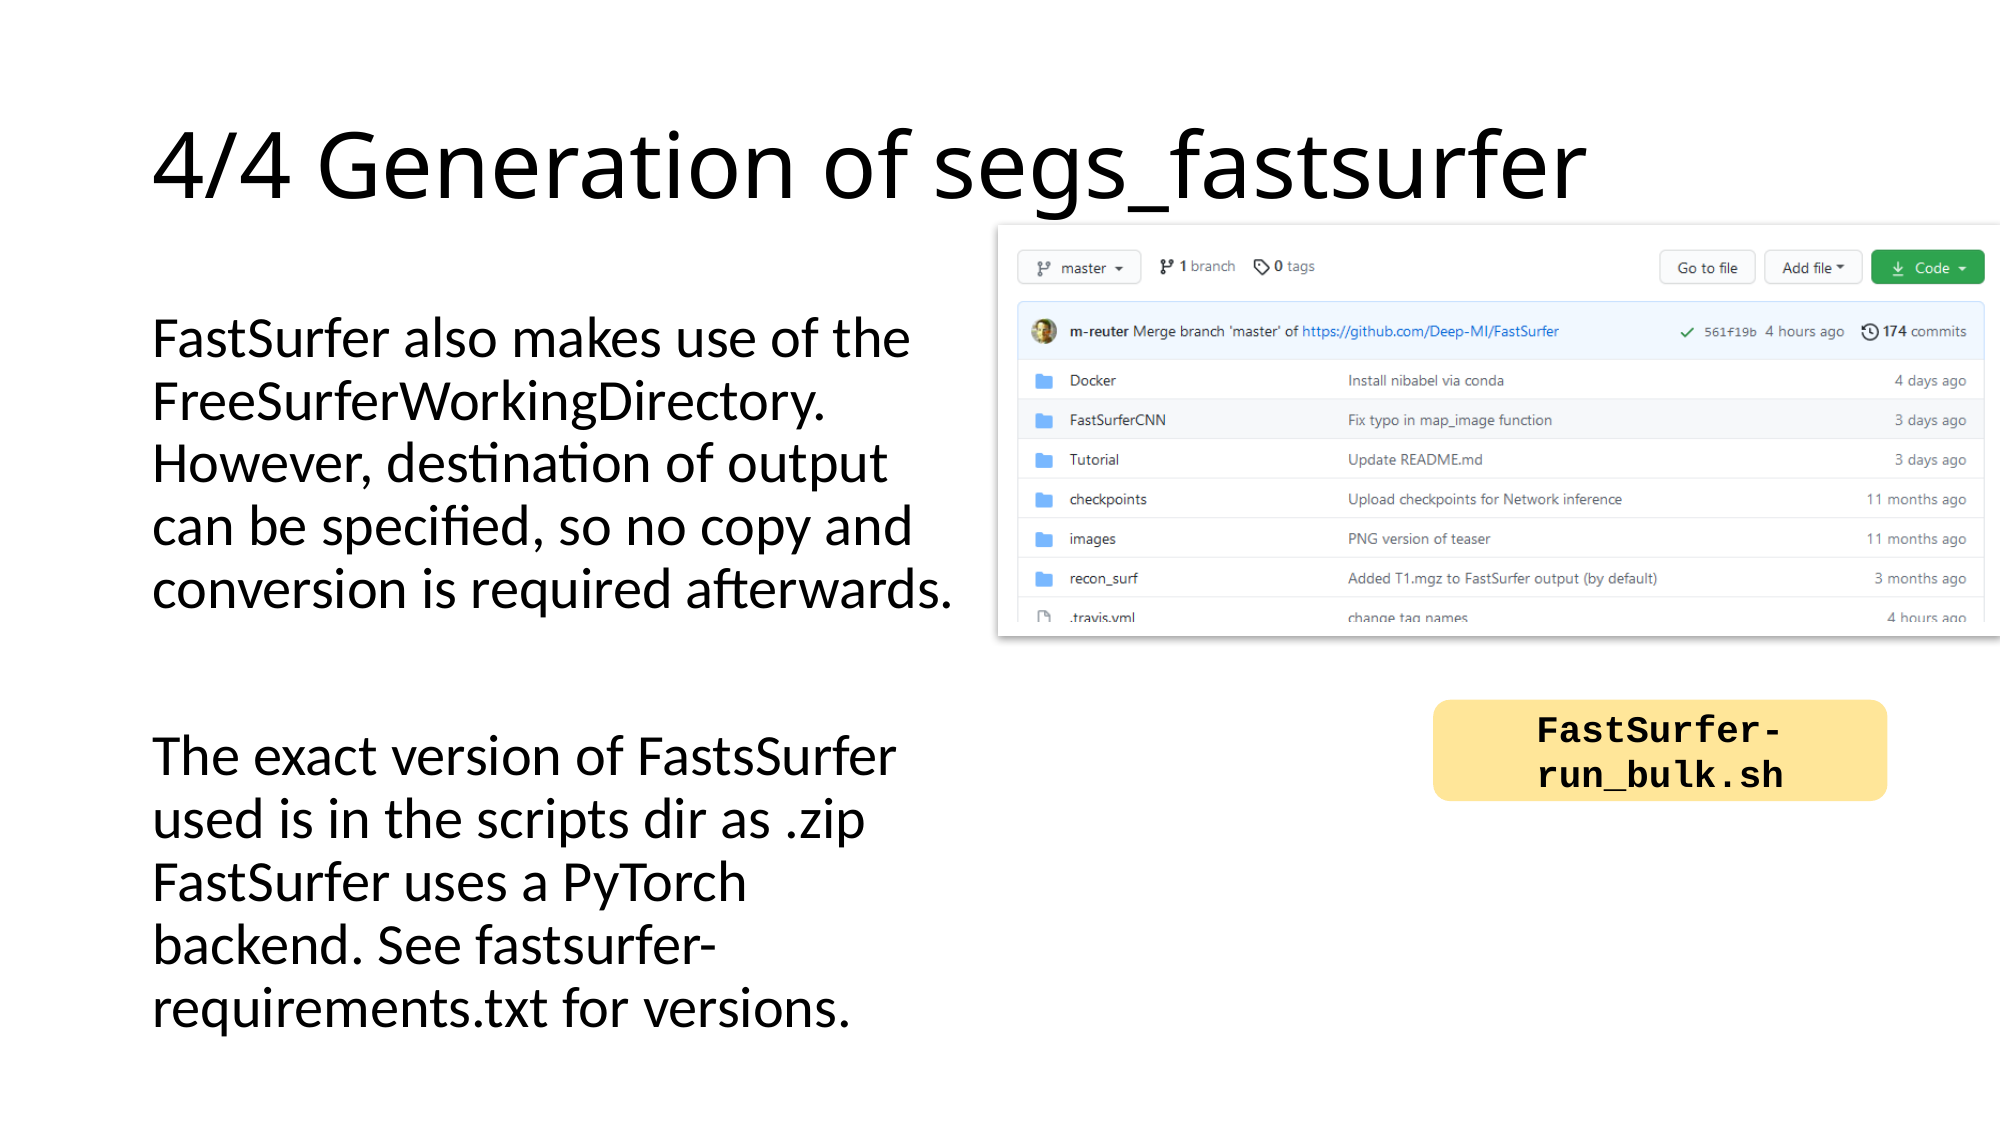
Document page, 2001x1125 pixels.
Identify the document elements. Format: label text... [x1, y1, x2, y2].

list FastSurfer also makes use of the FreeSurferWorkingDirectory. However, destination of output can be specified, so no copy and conversion is required afterwards. The exact version of FastsSurfer used is in the scripts dir as .zip FastSurfer uses a PyTorch backend. See fastsurfer-requirements.txt for versions. [137, 299, 988, 1125]
title 4/4 Generation of segs_fastsurfer [137, 59, 1863, 278]
text_box FastSurfer-run_bulk.sh [1432, 698, 1889, 803]
picture [1012, 239, 1988, 622]
